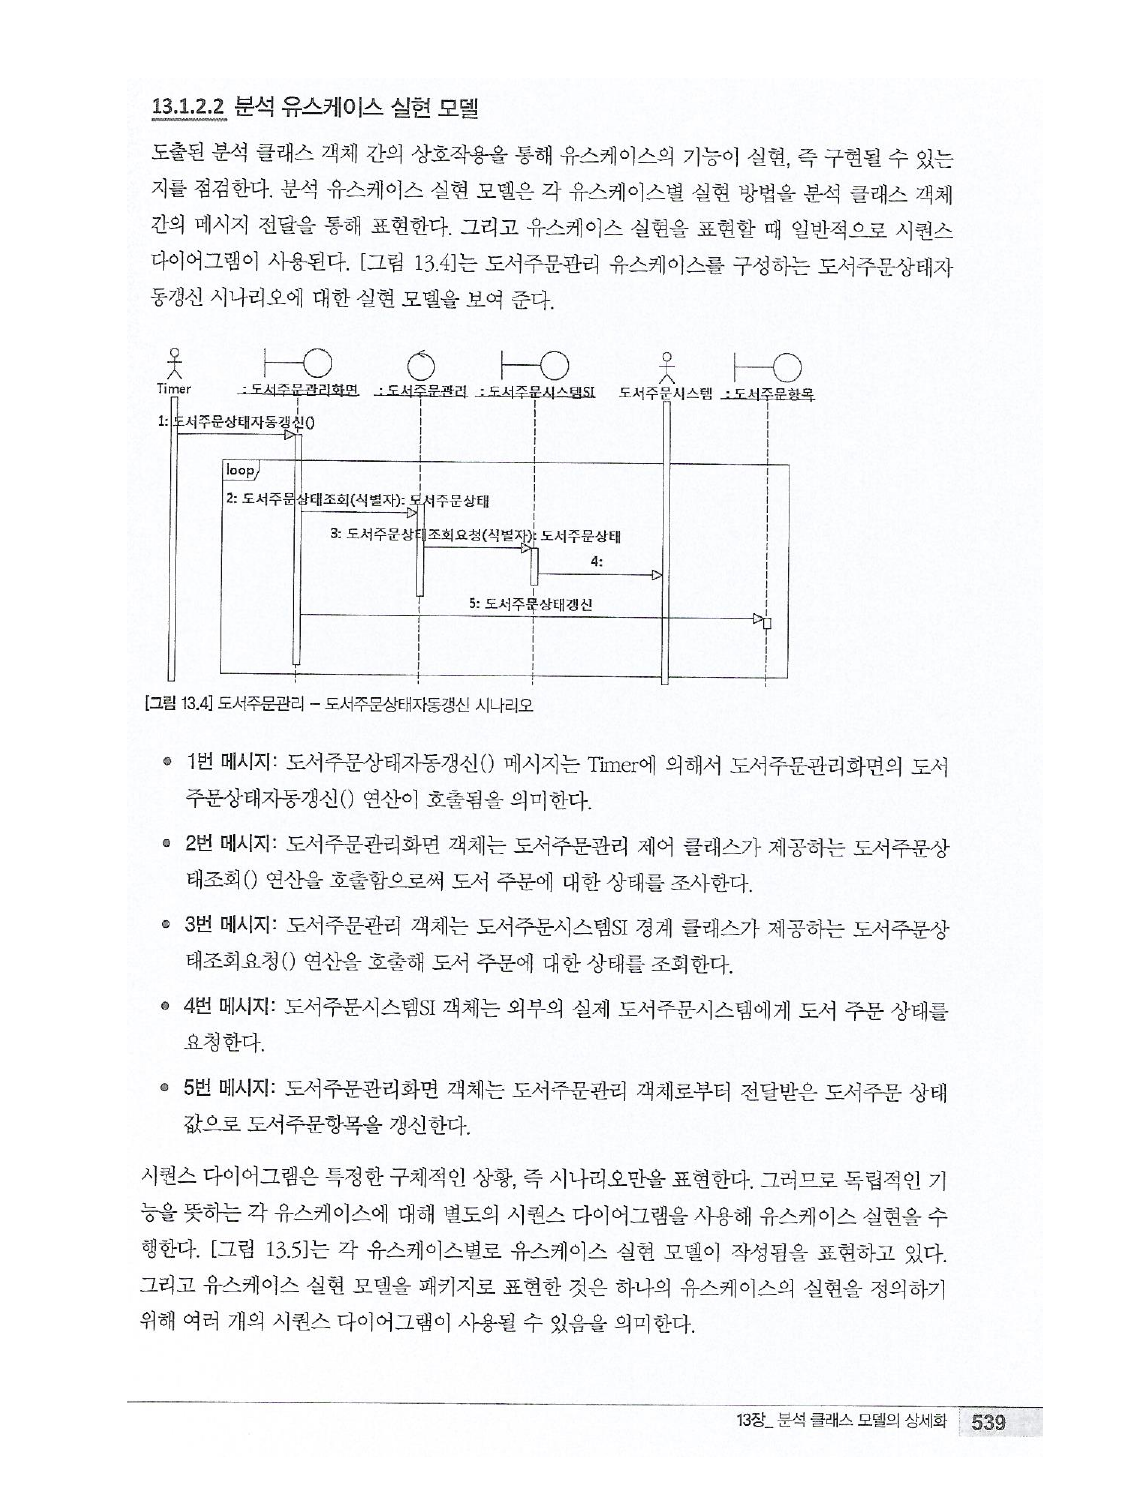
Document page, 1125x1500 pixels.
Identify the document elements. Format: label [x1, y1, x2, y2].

picture [127, 77, 1044, 1457]
